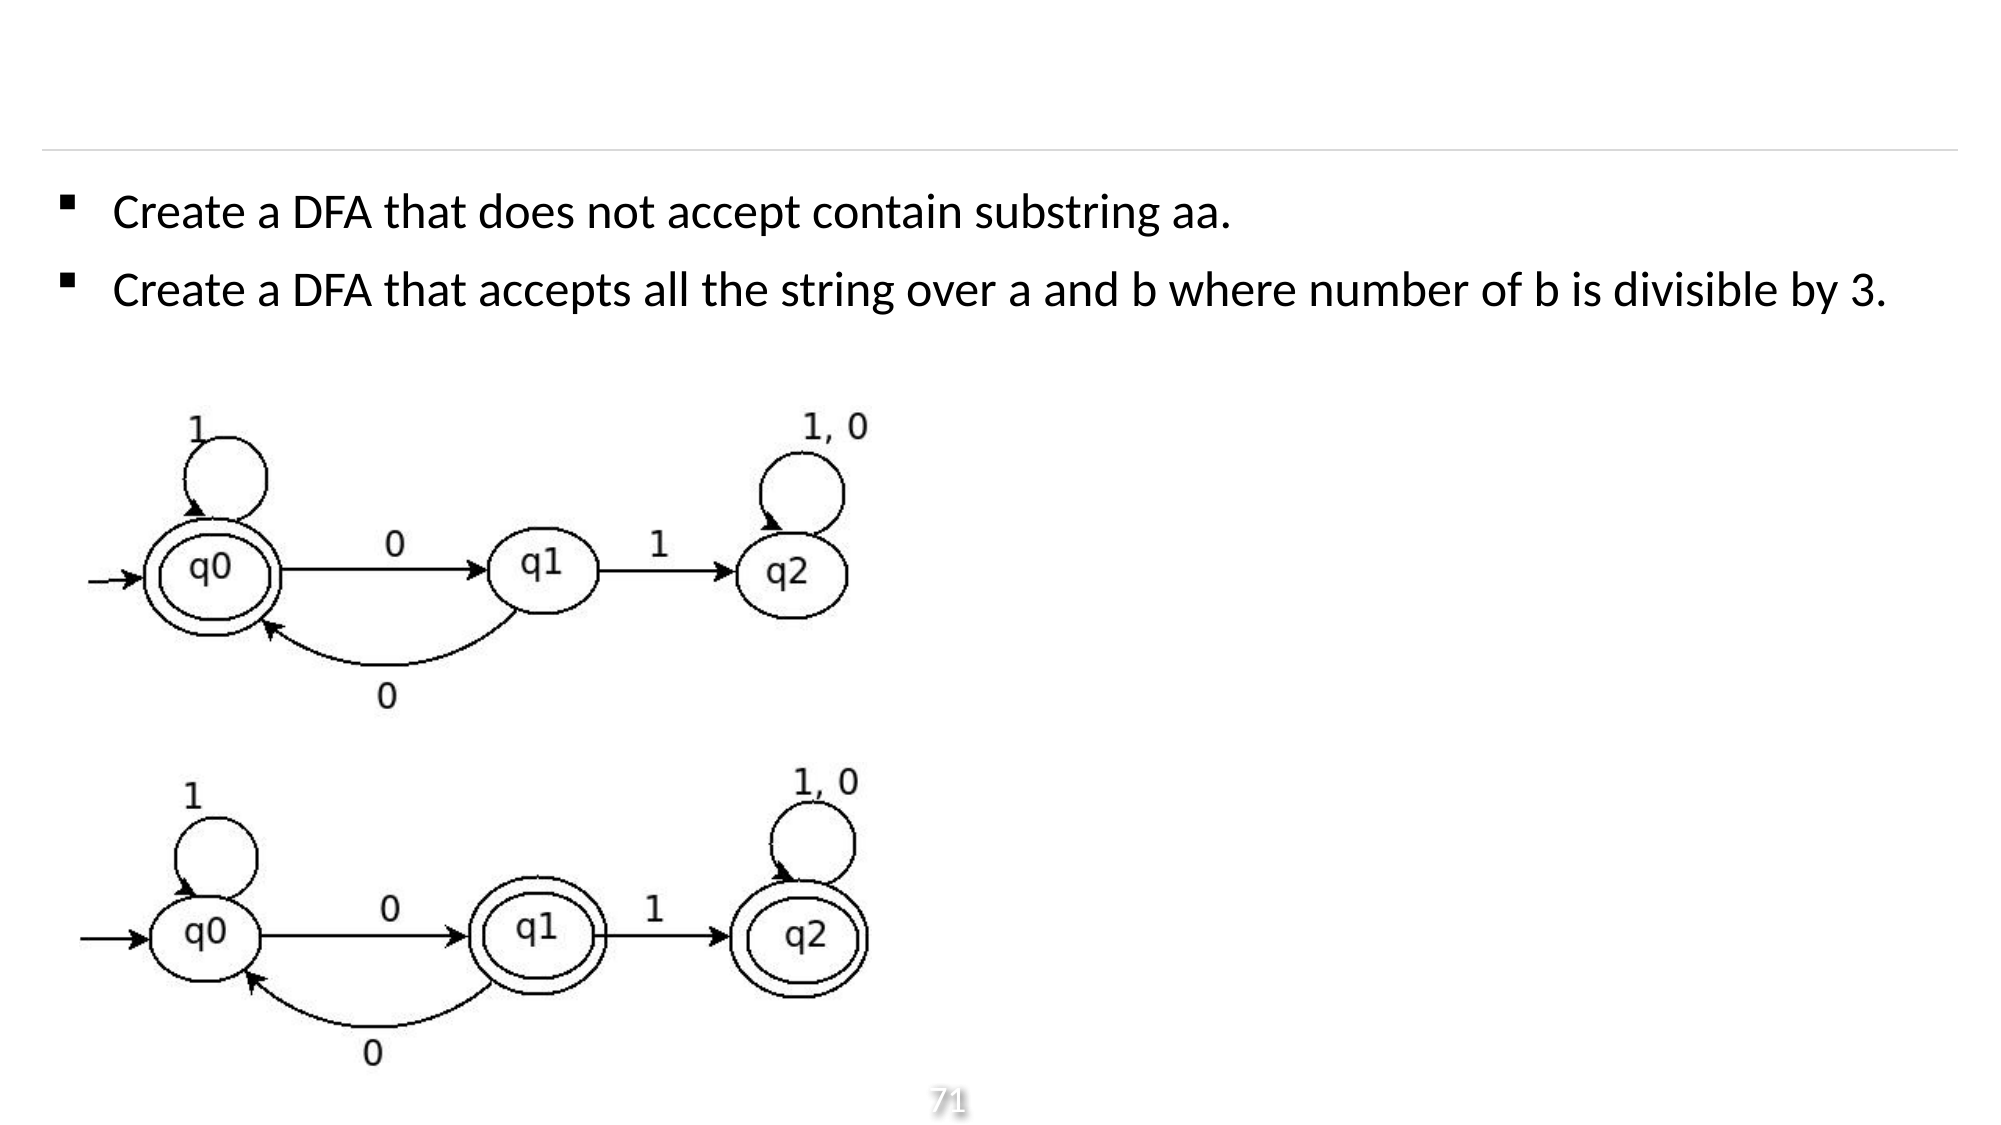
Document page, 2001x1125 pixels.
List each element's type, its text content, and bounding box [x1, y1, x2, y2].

picture [87, 405, 873, 720]
list Create a DFA that does not accept contain substring aa. Create a DFA that accepts all the string over a and b where number of b is divisible by 3. [41, 162, 1959, 1038]
picture [79, 762, 872, 1077]
